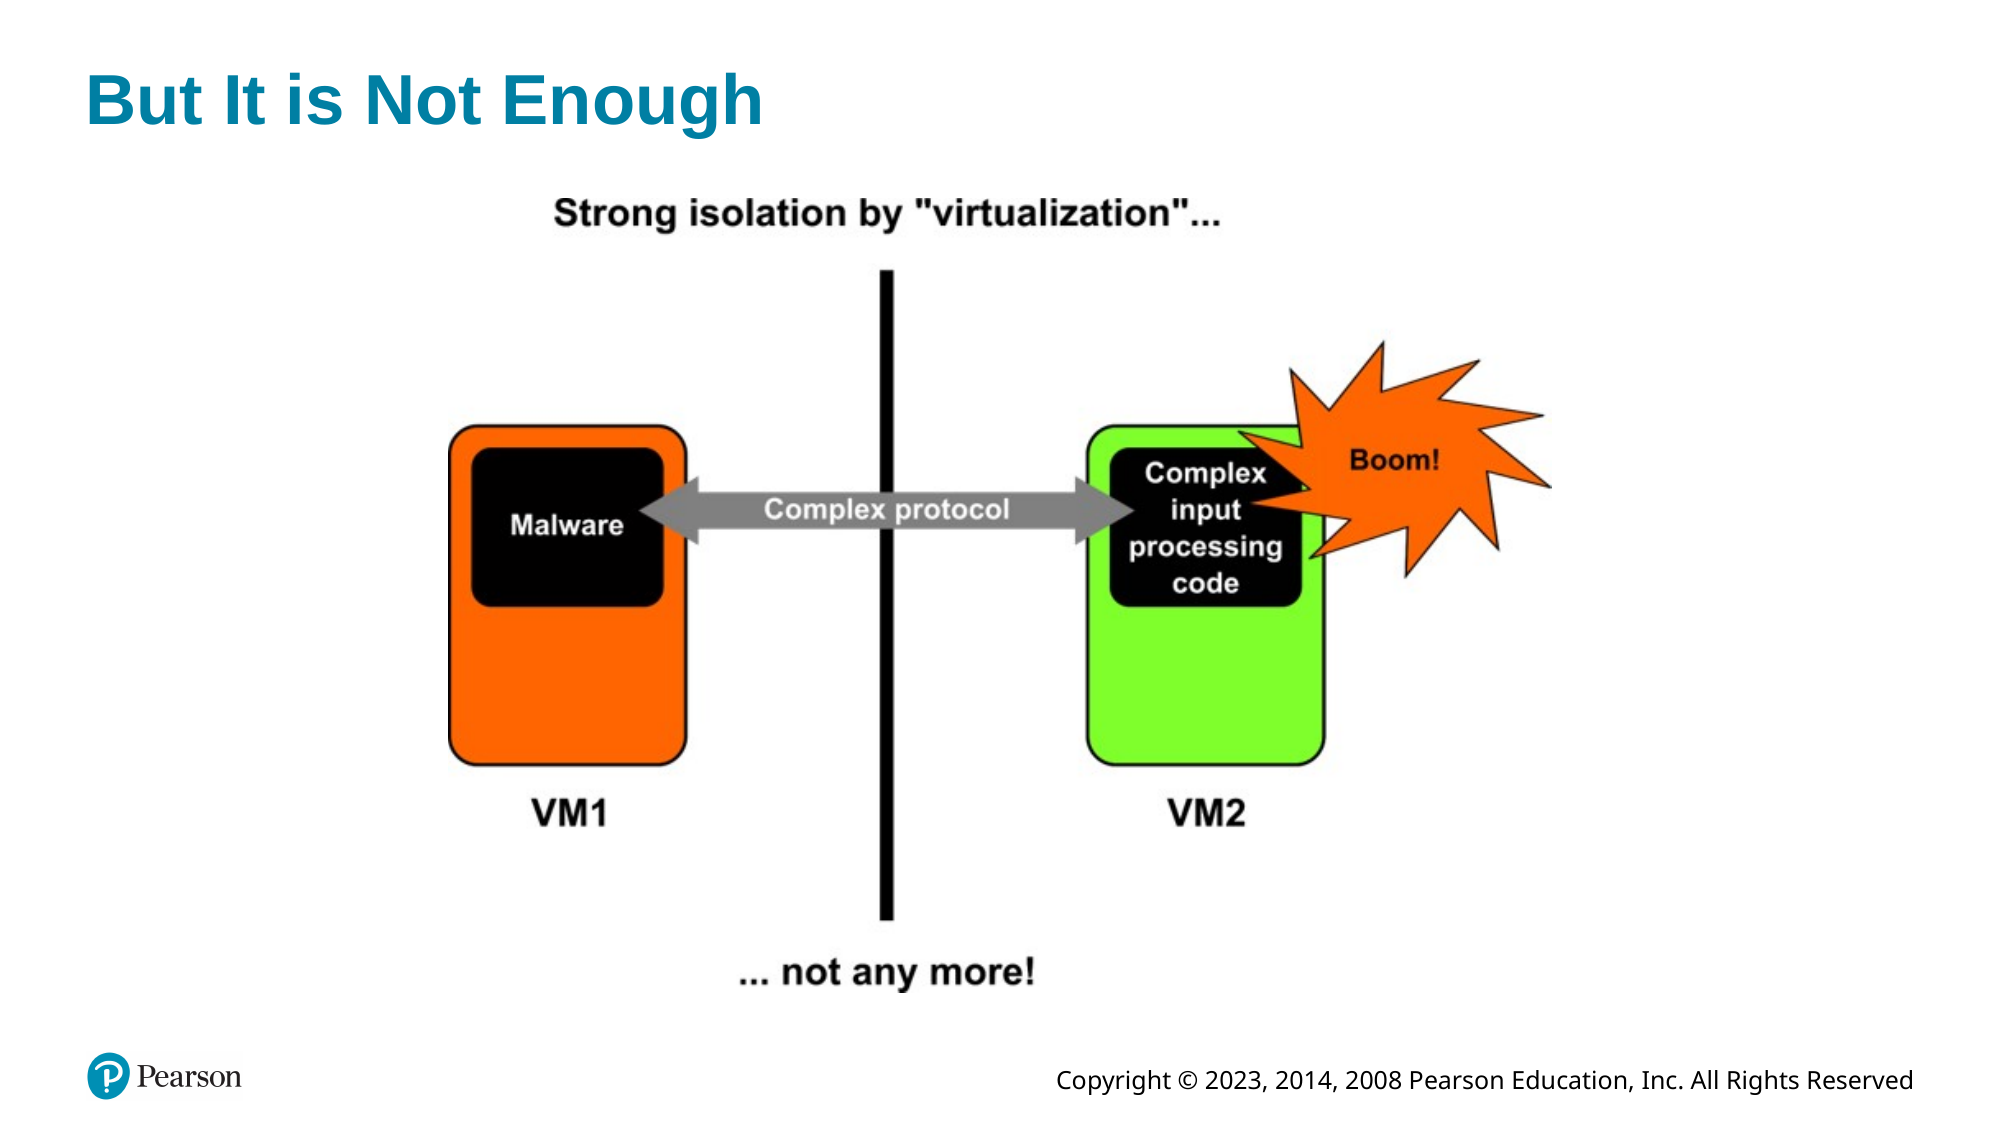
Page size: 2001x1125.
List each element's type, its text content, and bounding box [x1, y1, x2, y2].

picture [86, 1051, 243, 1101]
title But It is Not Enough [85, 0, 1916, 193]
picture [447, 197, 1552, 994]
